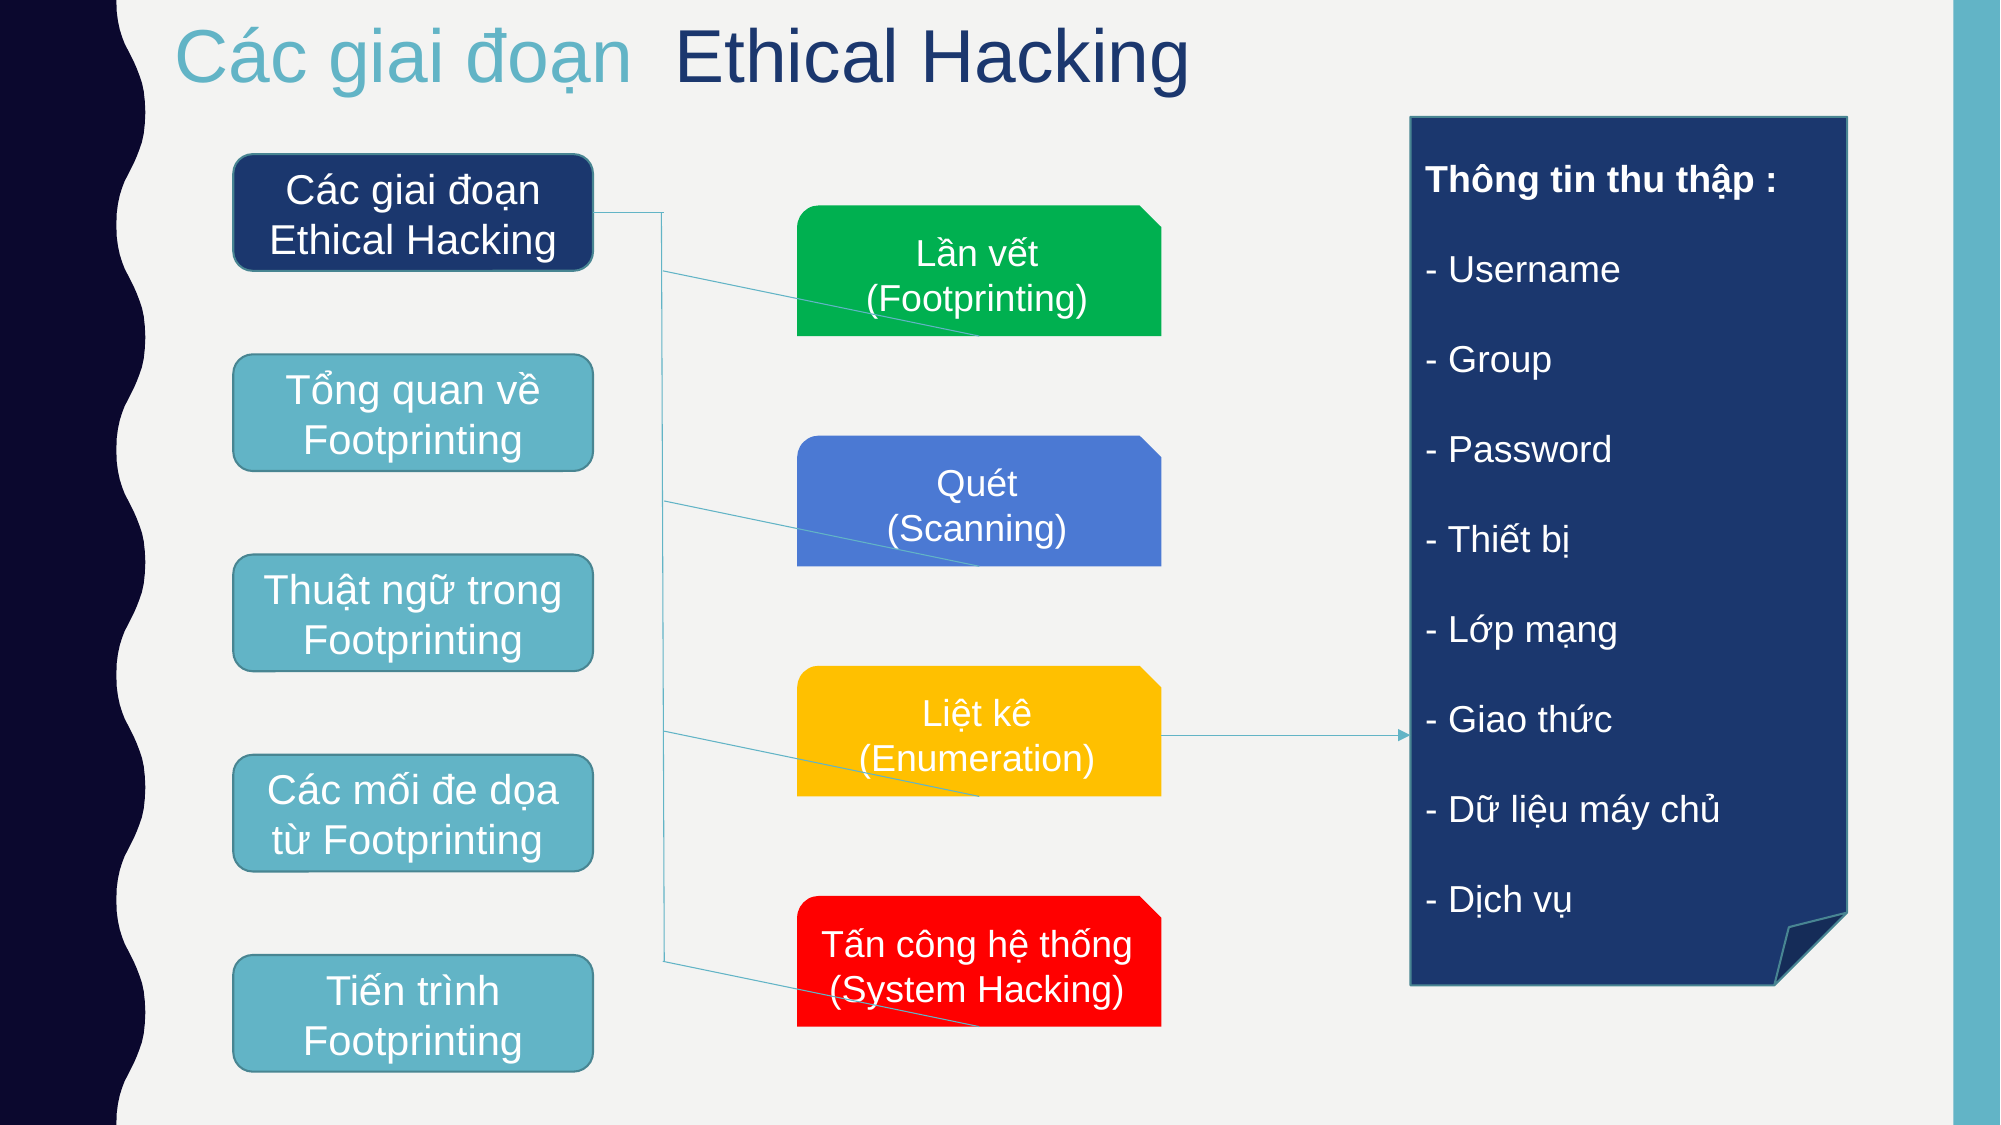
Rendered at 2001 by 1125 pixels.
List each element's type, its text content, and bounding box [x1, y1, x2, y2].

text_box Tiến trình Footprinting [232, 953, 595, 1073]
text_box Các giai đoạn Ethical Hacking [150, 0, 1215, 105]
text_box Liệt kê (Enumeration) [796, 664, 1163, 798]
text_box Các giai đoạn Ethical Hacking [232, 153, 595, 272]
text_box Tổng quan về Footprinting [232, 353, 595, 473]
text_box Tấn công hệ thống (System Hacking) [796, 894, 1163, 1028]
text_box Thuật ngữ trong Footprinting [232, 553, 595, 673]
text_box Thông tin thu thập : - Username - Group - Password - Thiết bị - Lớp mạng - Giao thức - Dữ liệu máy chủ - Dịch vụ [1409, 115, 1849, 987]
text_box Quét (Scanning) [796, 434, 1163, 568]
text_box Các mối đe dọa từ Footprinting [232, 753, 595, 873]
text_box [661, 212, 665, 962]
text_box Lần vết (Footprinting) [796, 204, 1163, 338]
